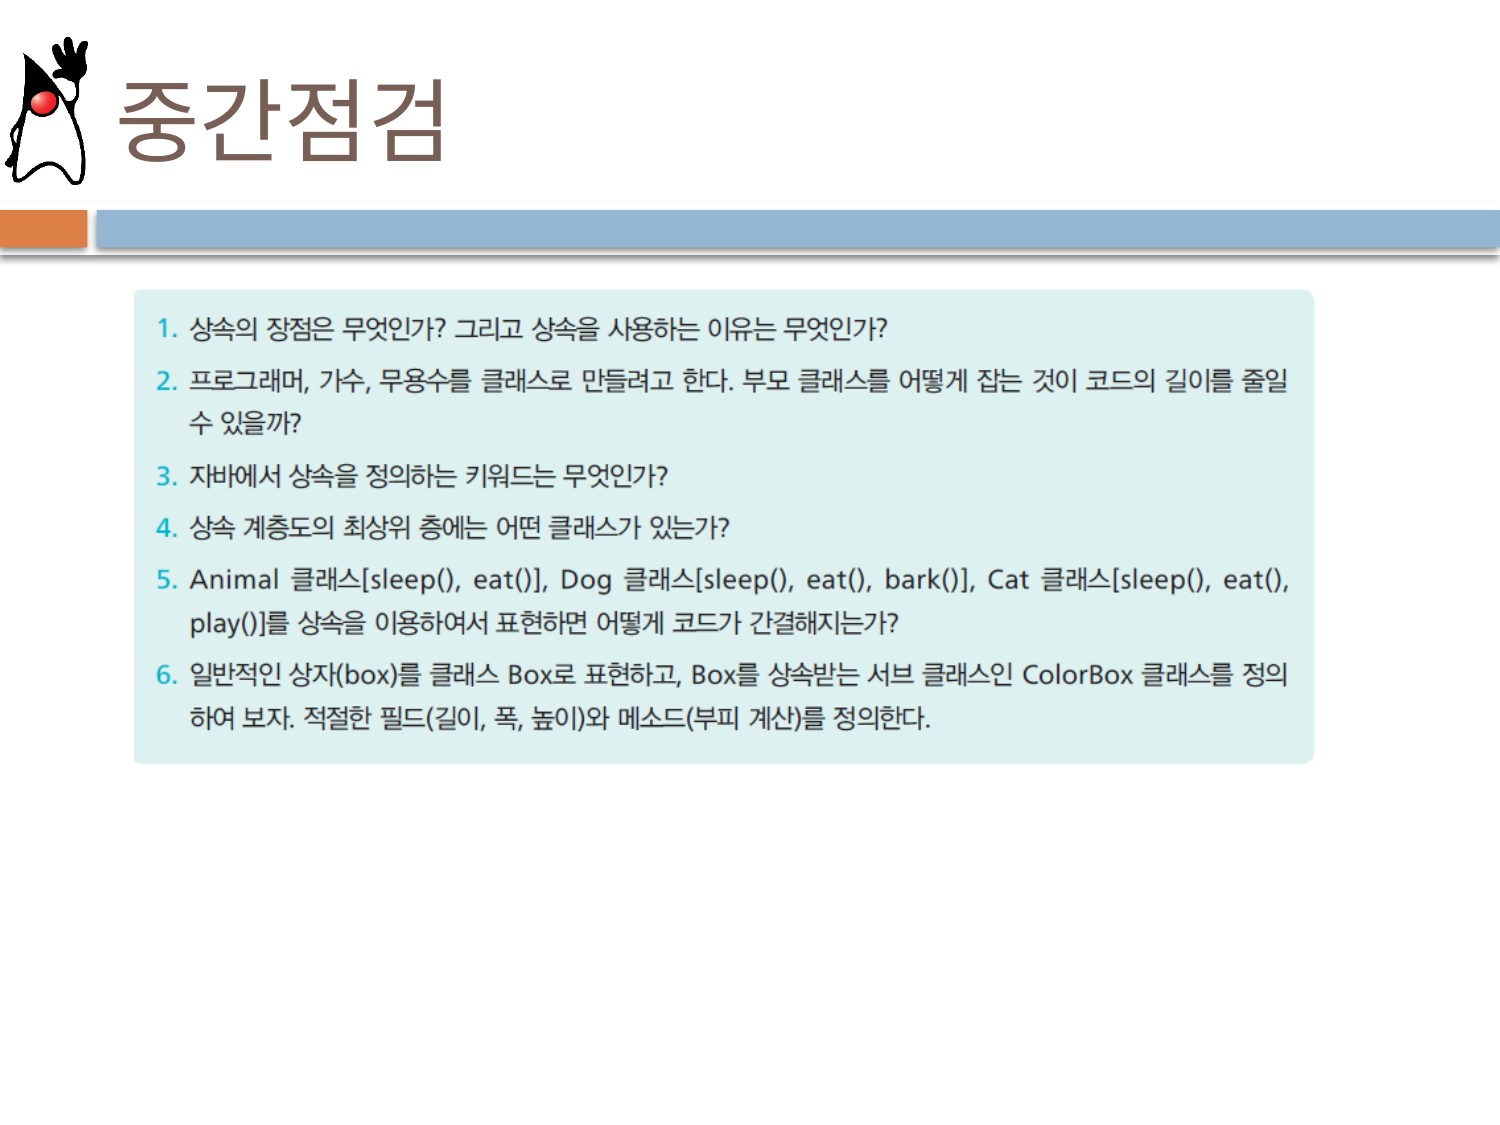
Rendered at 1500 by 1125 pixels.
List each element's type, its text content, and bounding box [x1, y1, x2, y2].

picture [5, 37, 88, 185]
title 중간점검 [100, 37, 1438, 200]
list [133, 283, 1326, 770]
